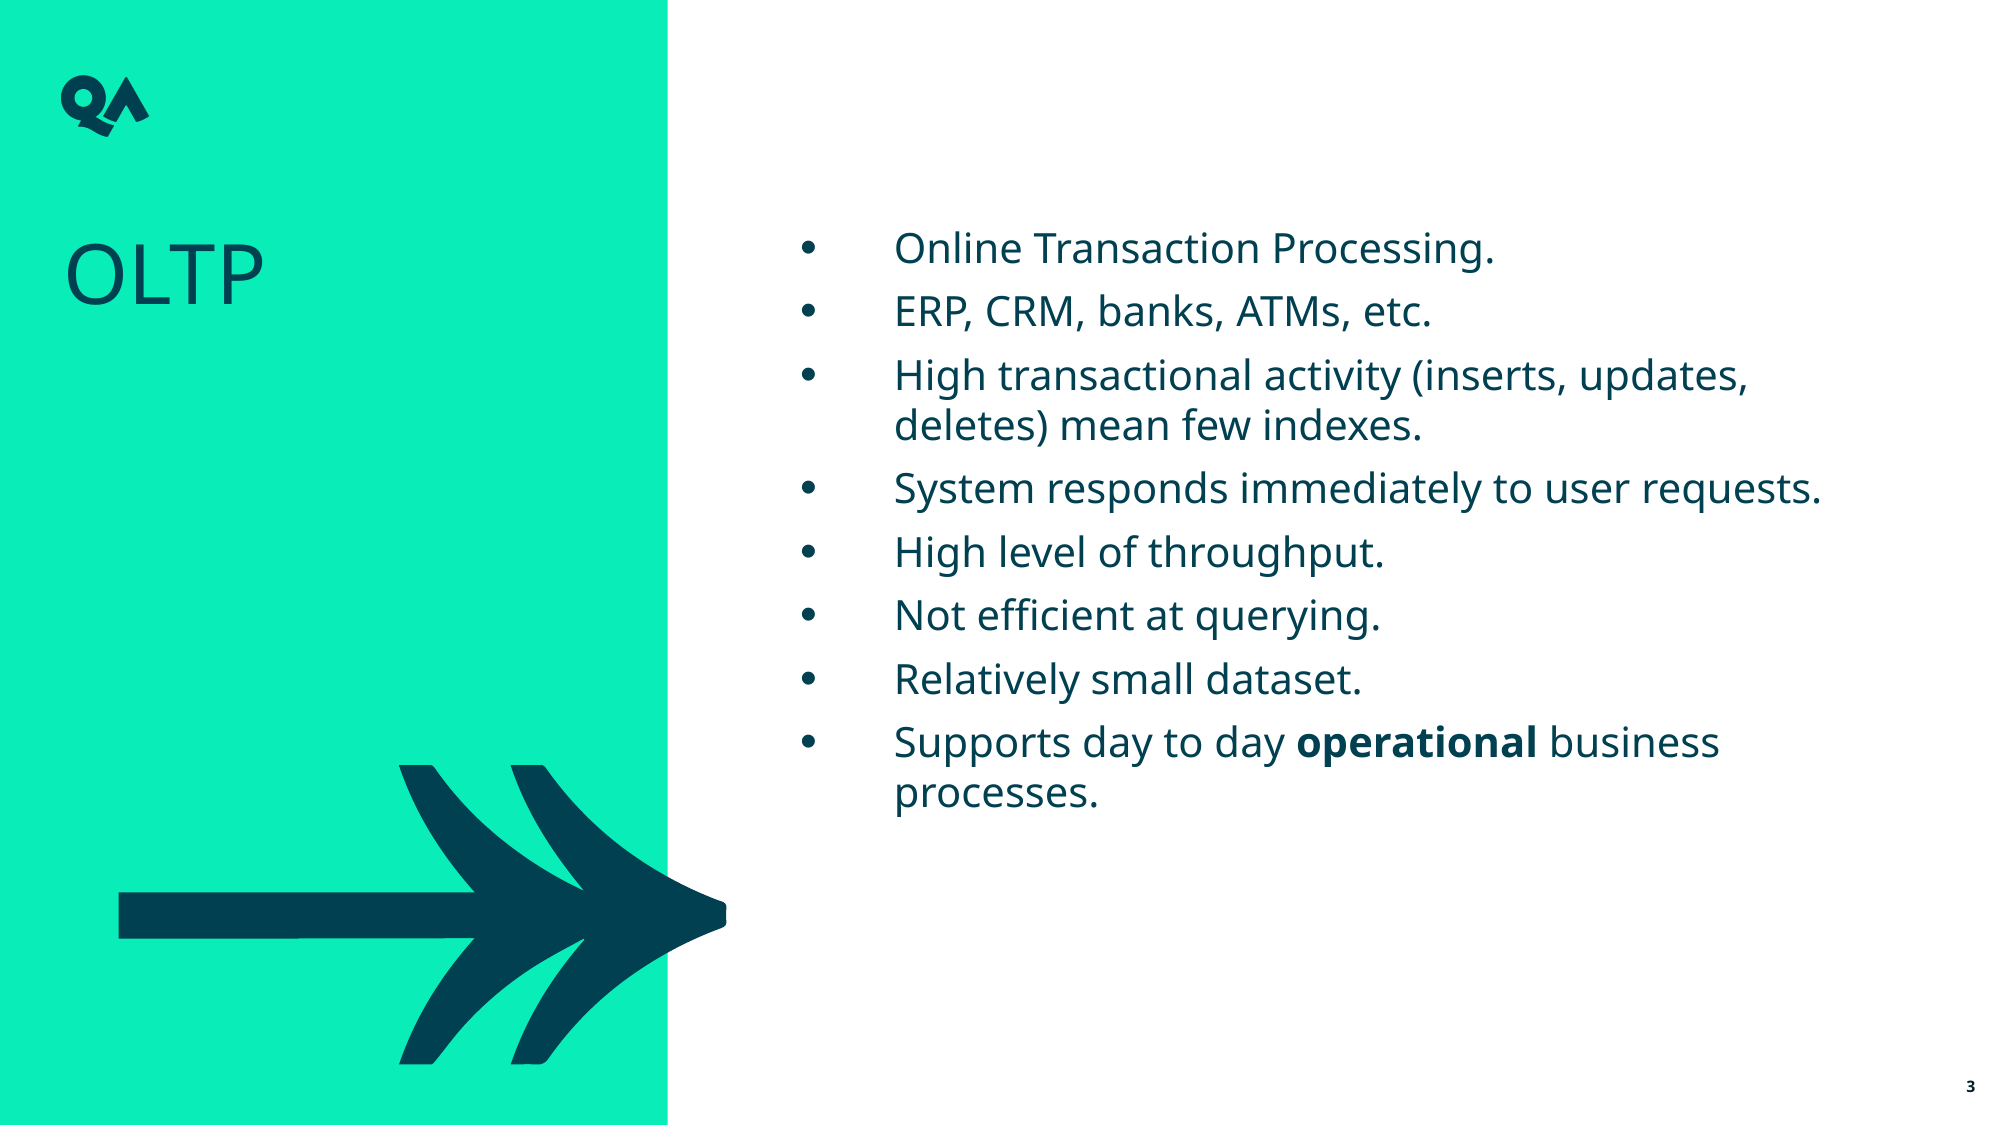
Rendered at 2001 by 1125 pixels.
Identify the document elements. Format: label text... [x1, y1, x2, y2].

list OLTP [63, 221, 628, 673]
picture [44, 61, 166, 148]
list Online Transaction Processing. ERP, CRM, banks, ATMs, etc. High transactional activity (inserts, updates, deletes) mean few indexes. System responds immediately to user requests. High level of throughput. Not efficient at querying. Relatively small dataset. Supports day to day operational business processes. [800, 221, 1911, 970]
slide_number 3 [1846, 1068, 1976, 1098]
